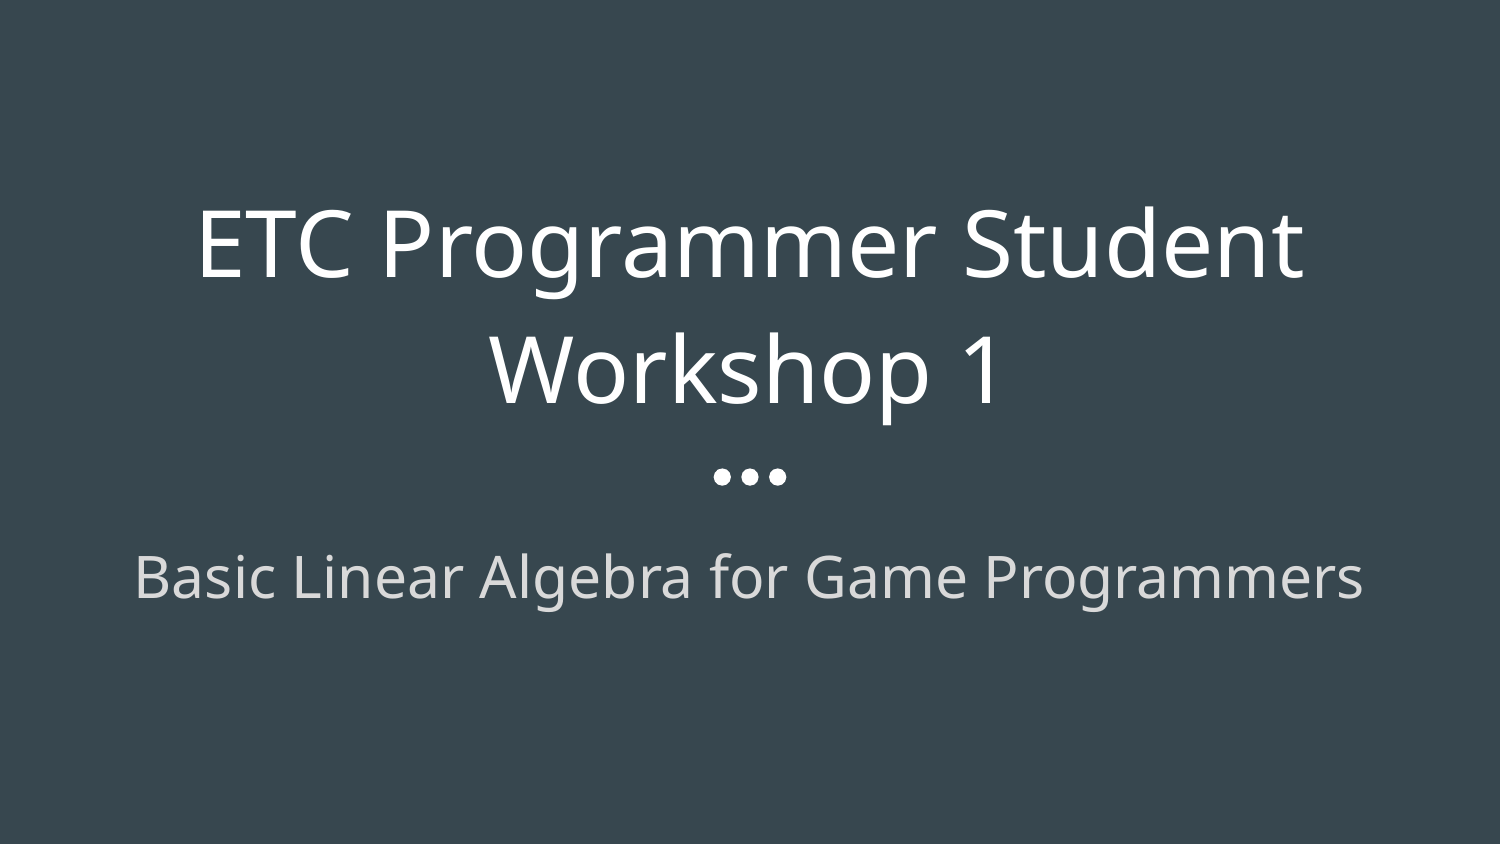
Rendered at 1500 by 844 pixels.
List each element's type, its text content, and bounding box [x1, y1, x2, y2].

title ETC Programmer Student Workshop 1 [110, 162, 1390, 447]
subtitle Basic Linear Algebra for Game Programmers [110, 520, 1390, 651]
